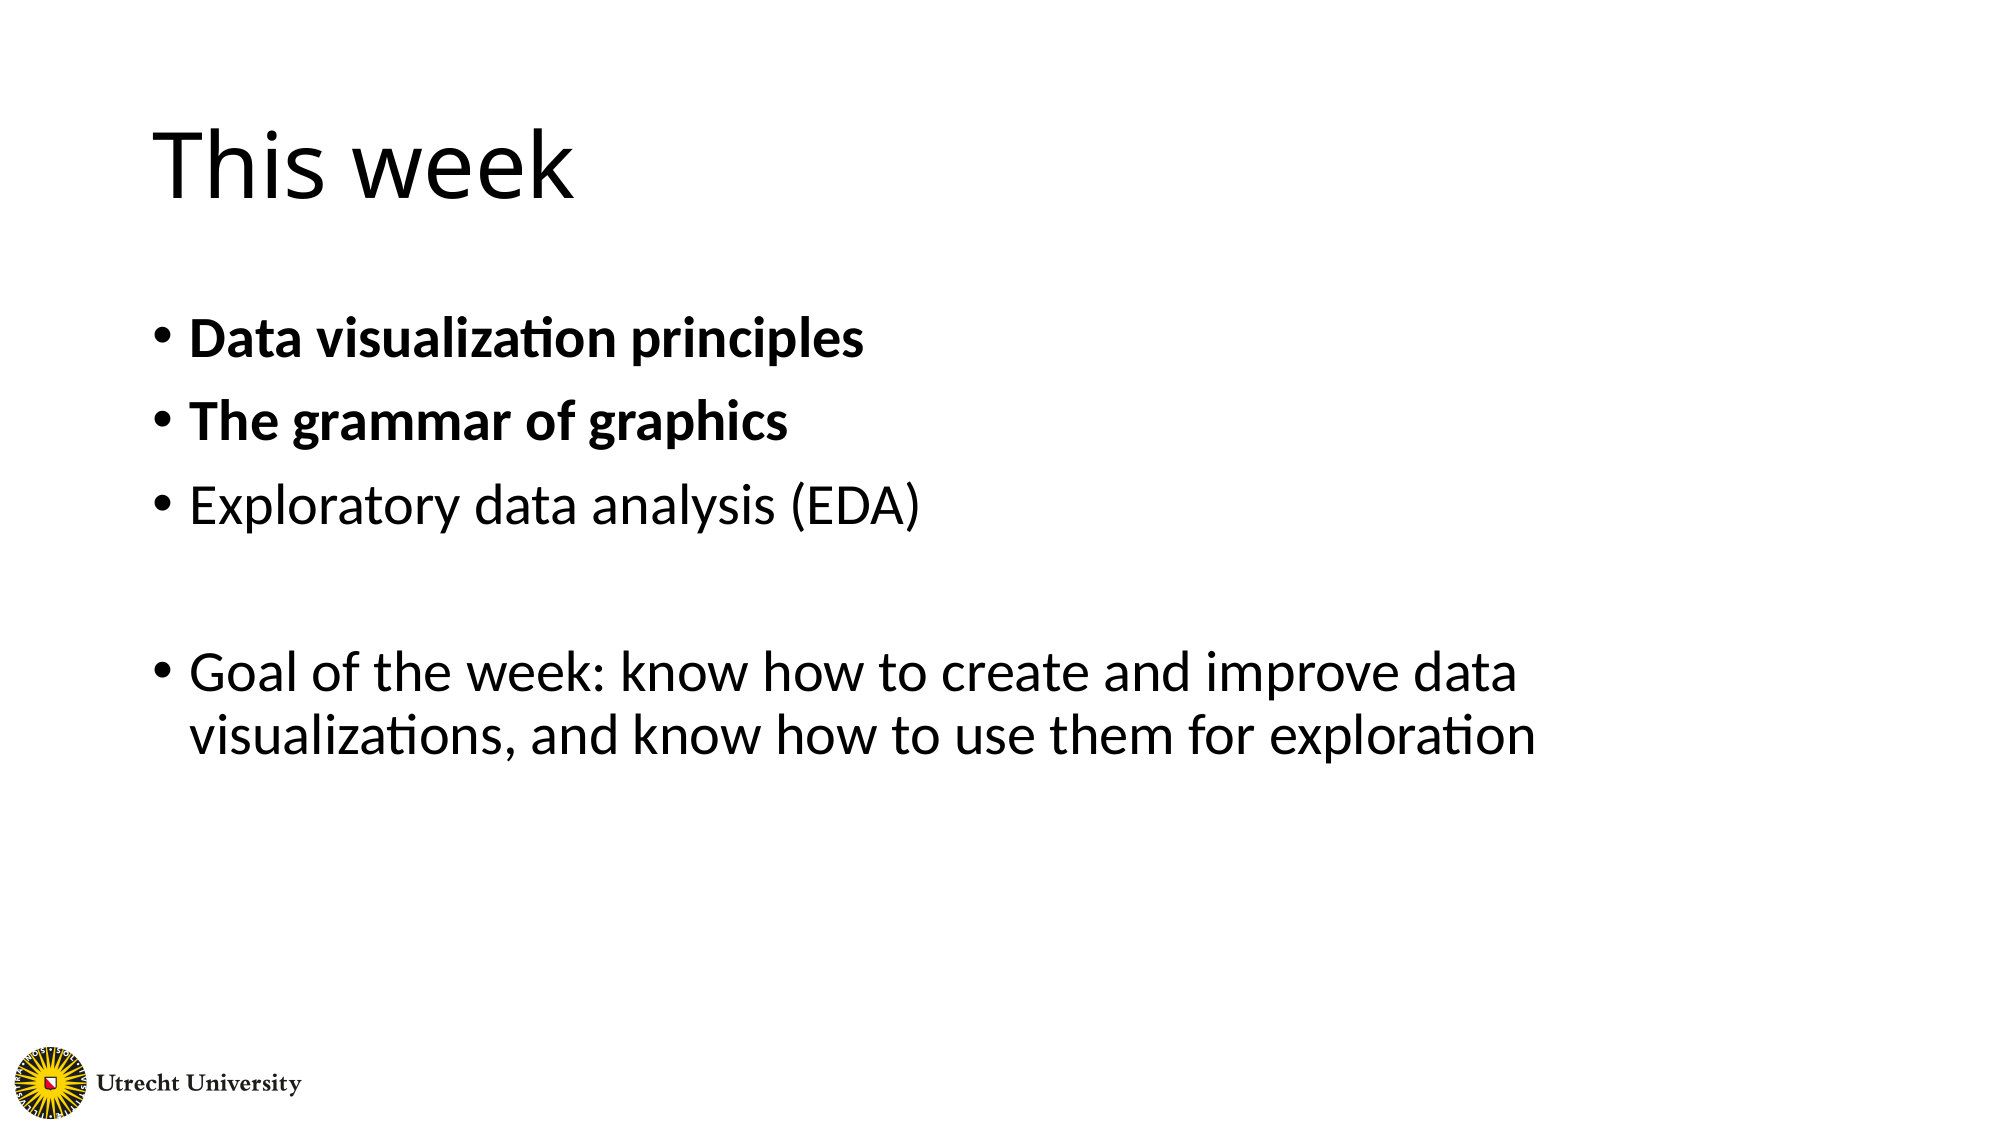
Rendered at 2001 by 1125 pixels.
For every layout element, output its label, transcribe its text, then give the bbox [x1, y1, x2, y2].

list Data visualization principles The grammar of graphics Exploratory data analysis (EDA) Goal of the week: know how to create and improve data visualizations, and know how to use them for exploration [137, 299, 1863, 1014]
picture [0, 995, 386, 1125]
title This week [137, 59, 1863, 278]
